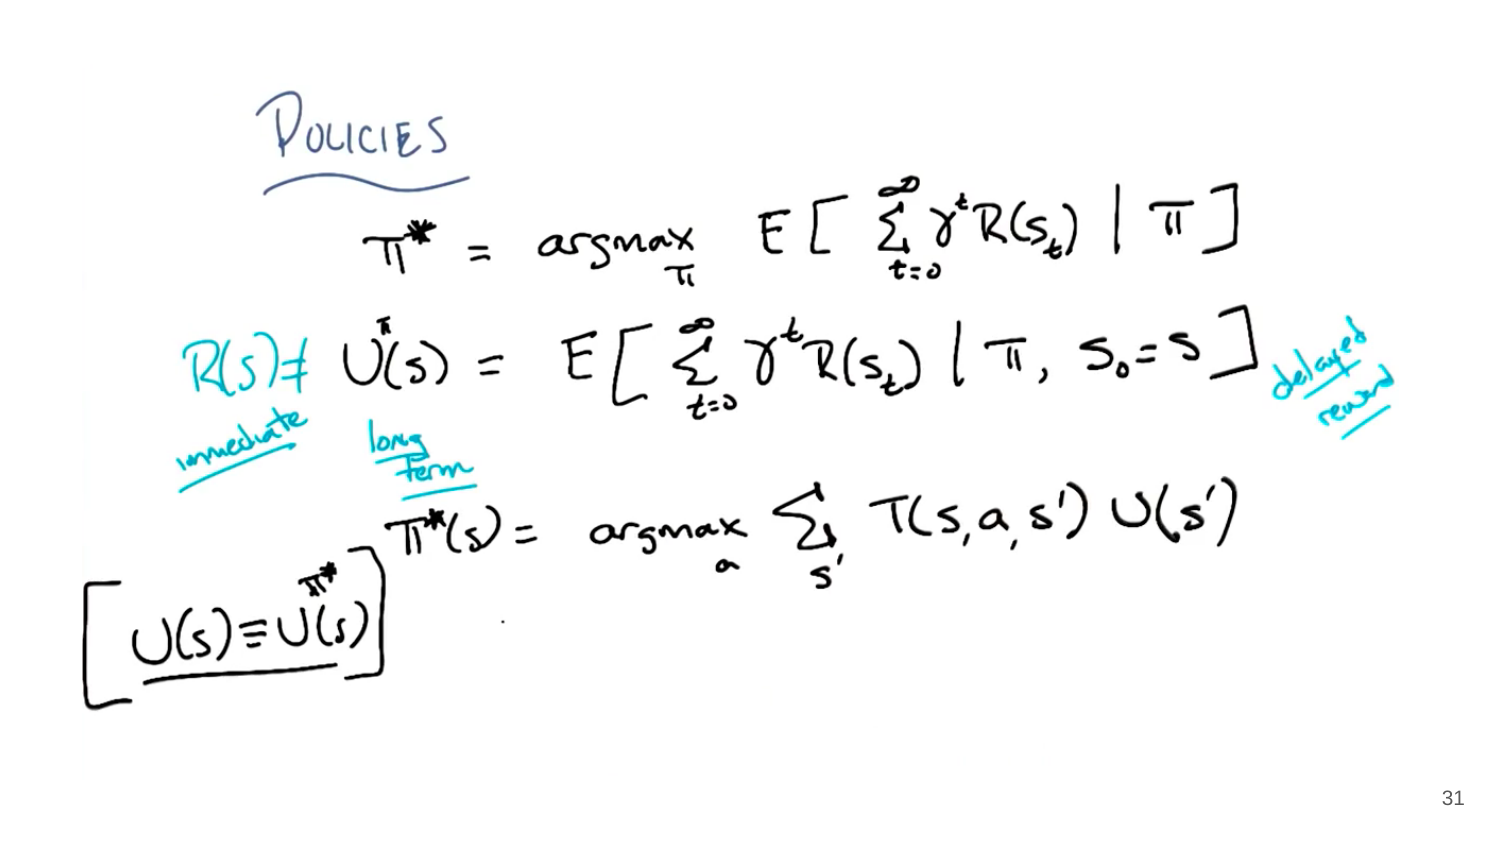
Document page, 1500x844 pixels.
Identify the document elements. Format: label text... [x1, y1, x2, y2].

picture [82, 64, 1418, 780]
slide_number ‹#› [1389, 764, 1480, 830]
